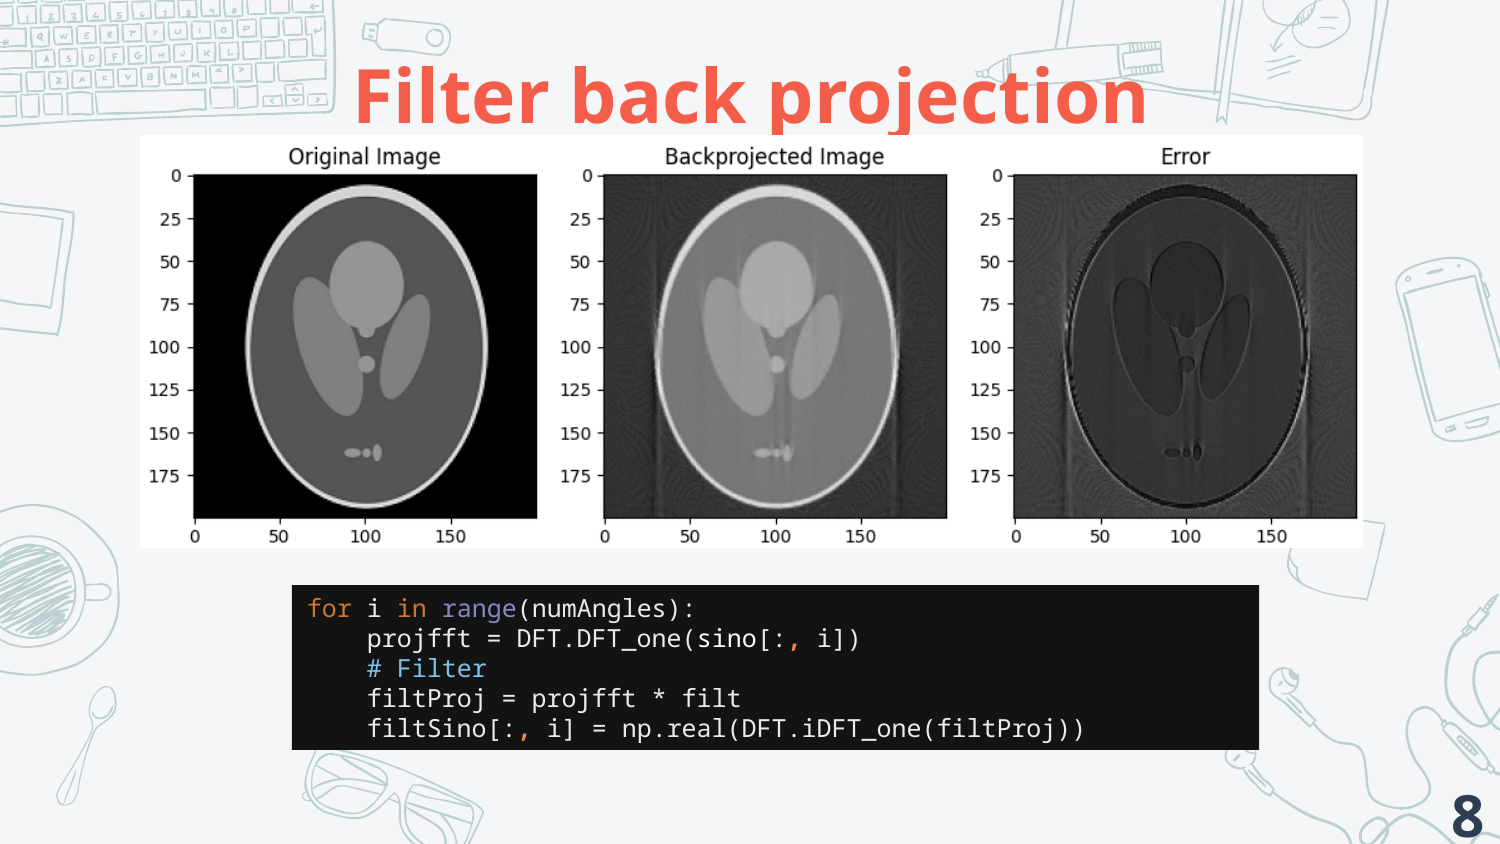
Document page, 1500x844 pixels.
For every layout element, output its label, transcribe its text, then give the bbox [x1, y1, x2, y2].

slide_number 8 [1435, 763, 1500, 817]
title Filter back projection [187, 58, 1316, 134]
text_box for i in range(numAngles): projfft = DFT.DFT_one(sino[:, i]) # Filter filtProj = projfft * filt filtSino[:, i] = np.real(DFT.iDFT_one(filtProj)) [291, 585, 1260, 750]
picture [139, 135, 1364, 549]
